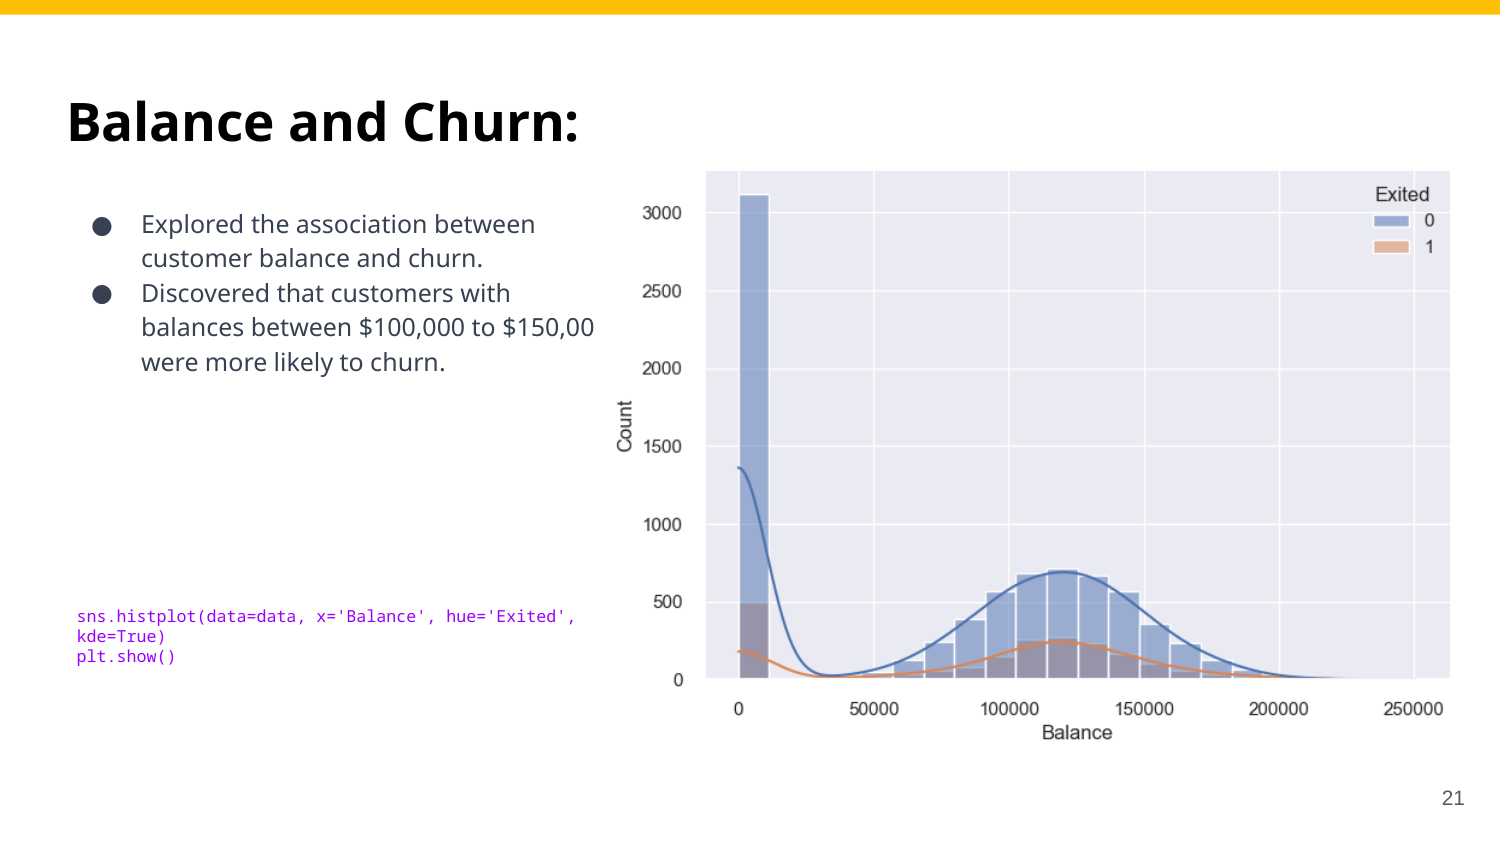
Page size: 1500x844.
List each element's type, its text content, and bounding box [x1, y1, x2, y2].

title Balance and Churn: [51, 72, 1449, 167]
picture [605, 158, 1462, 756]
text_box sns.histplot(data=data, x='Balance', hue='Exited', kde=True) plt.show() [61, 591, 600, 682]
text_box [0, 0, 1500, 15]
list Explored the association between customer balance and churn. Discovered that customers with balances between $100,000 to $150,00 were more likely to churn. [51, 189, 600, 750]
slide_number ‹#› [1389, 764, 1480, 830]
